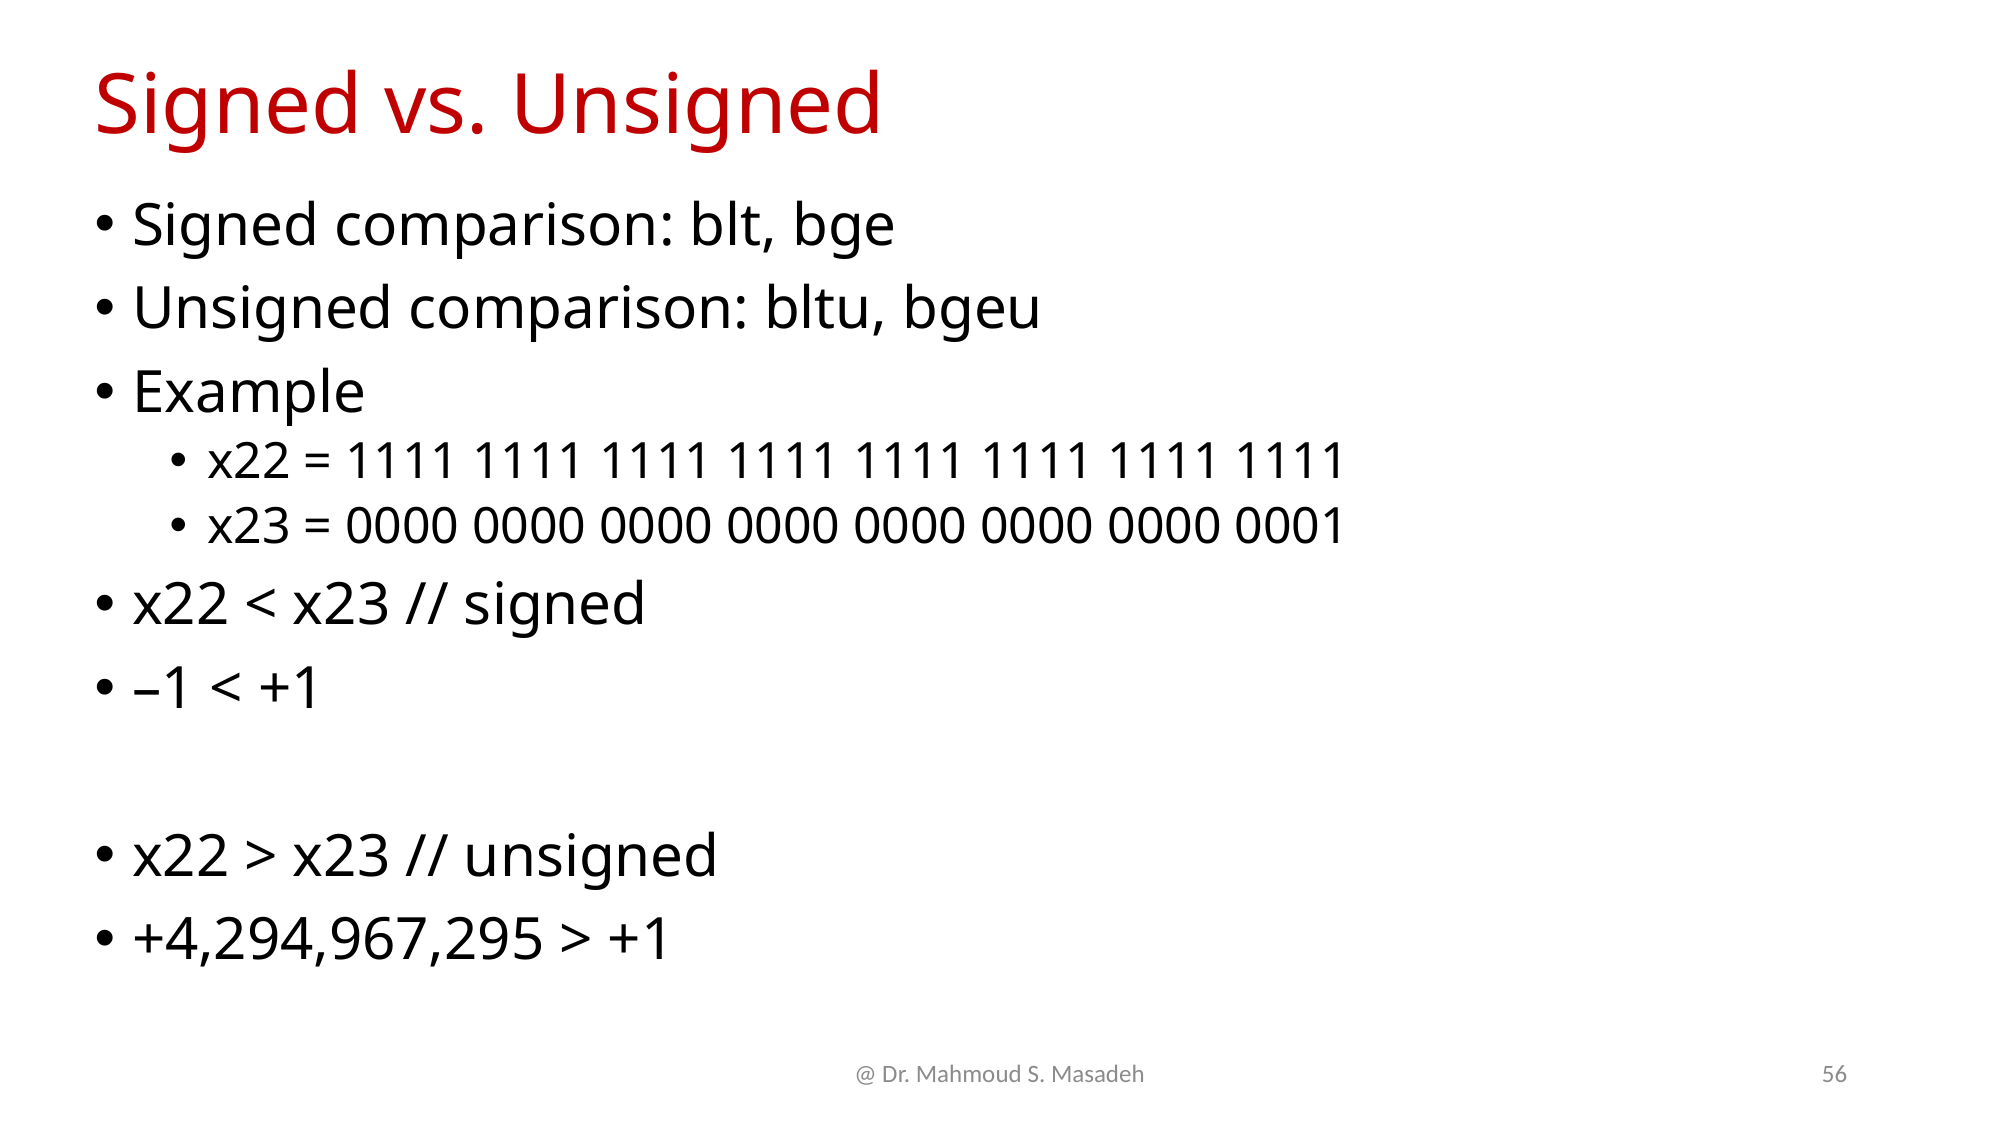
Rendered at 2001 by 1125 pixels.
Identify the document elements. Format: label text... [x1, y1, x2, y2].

list Signed comparison: blt, bge Unsigned comparison: bltu, bgeu Example x22 = 1111 1111 1111 1111 1111 1111 1111 1111 x23 = 0000 0000 0000 0000 0000 0000 0000 0001 x22 < x23 // signed –1 < +1 x22 > x23 // unsigned +4,294,967,295 > +1 [79, 187, 1929, 1052]
footer @ Dr. Mahmoud S. Masadeh [662, 1042, 1338, 1103]
slide_number 56 [1412, 1042, 1863, 1103]
title Signed vs. Unsigned [79, 59, 1929, 154]
